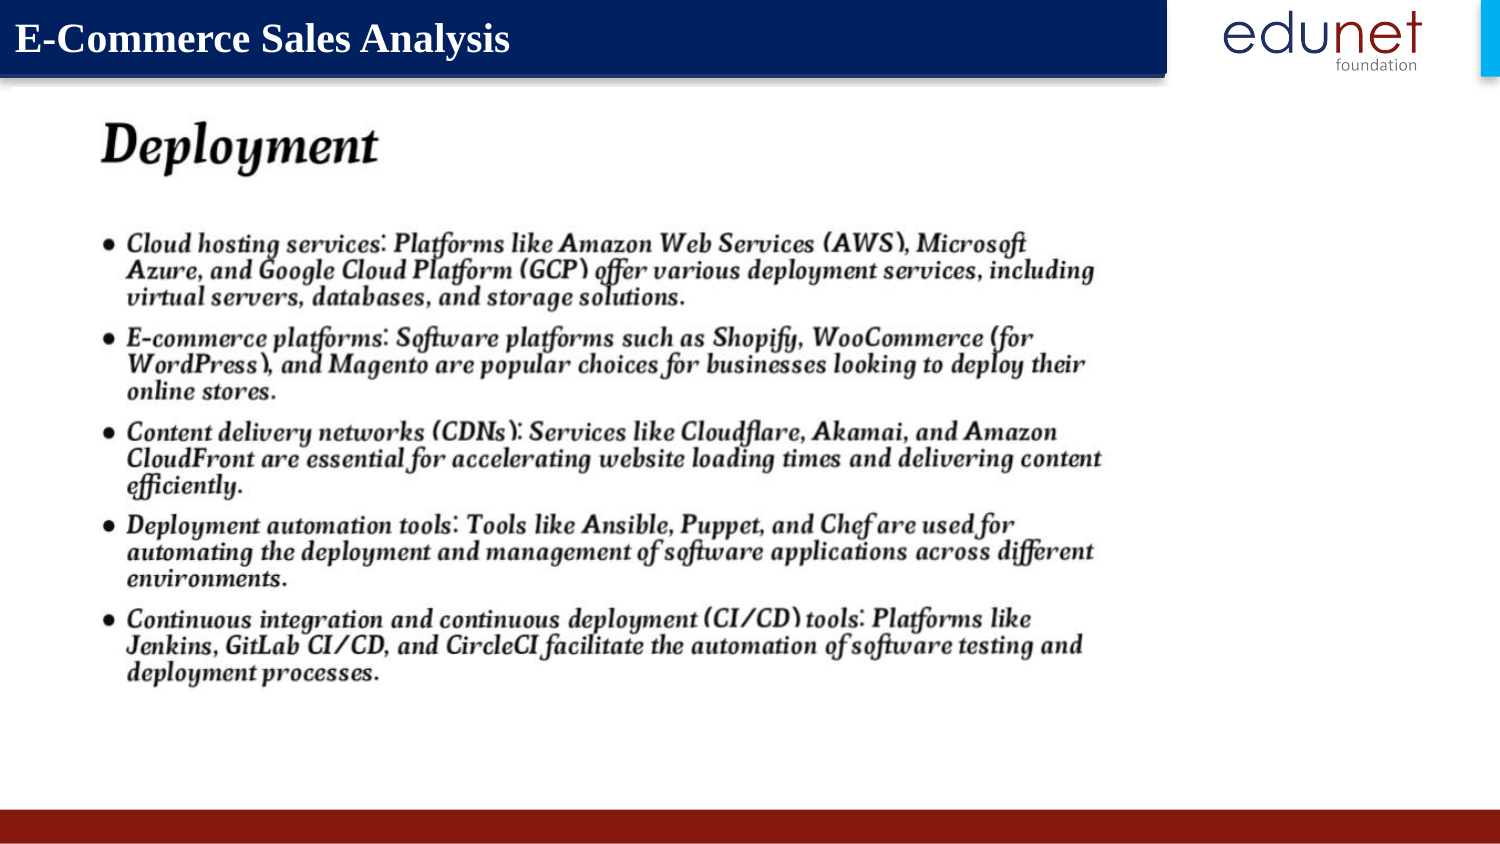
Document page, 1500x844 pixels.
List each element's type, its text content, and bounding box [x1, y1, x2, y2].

picture [11, 87, 1207, 701]
picture [1219, 8, 1424, 75]
text_box E-Commerce Sales Analysis [0, 0, 1167, 74]
